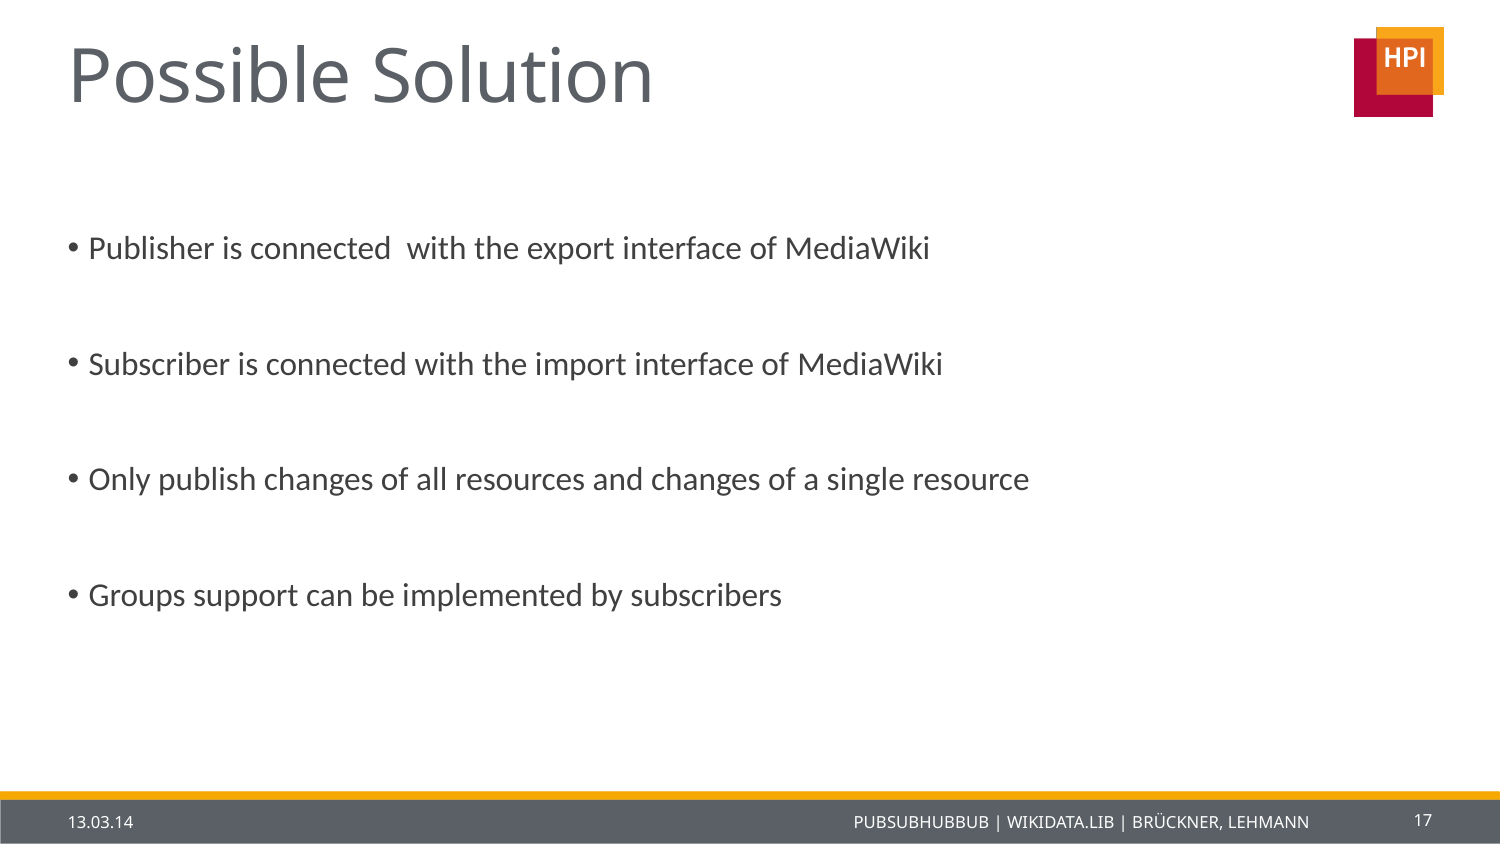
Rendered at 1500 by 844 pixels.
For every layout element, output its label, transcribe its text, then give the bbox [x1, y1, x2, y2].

title Possible Solution [56, 0, 1299, 124]
slide_number 17 [1326, 799, 1444, 844]
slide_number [56, 799, 175, 844]
list Publisher is connected with the export interface of MediaWiki Subscriber is connected with the import interface of MediaWiki Only publish changes of all resources and changes of a single resource Groups support can be implemented by subscribers [56, 163, 1444, 748]
picture [1354, 27, 1444, 117]
footer PubSubHubbub | Wikidata.lib | BrÜckner, Lehmann [178, 799, 1322, 844]
